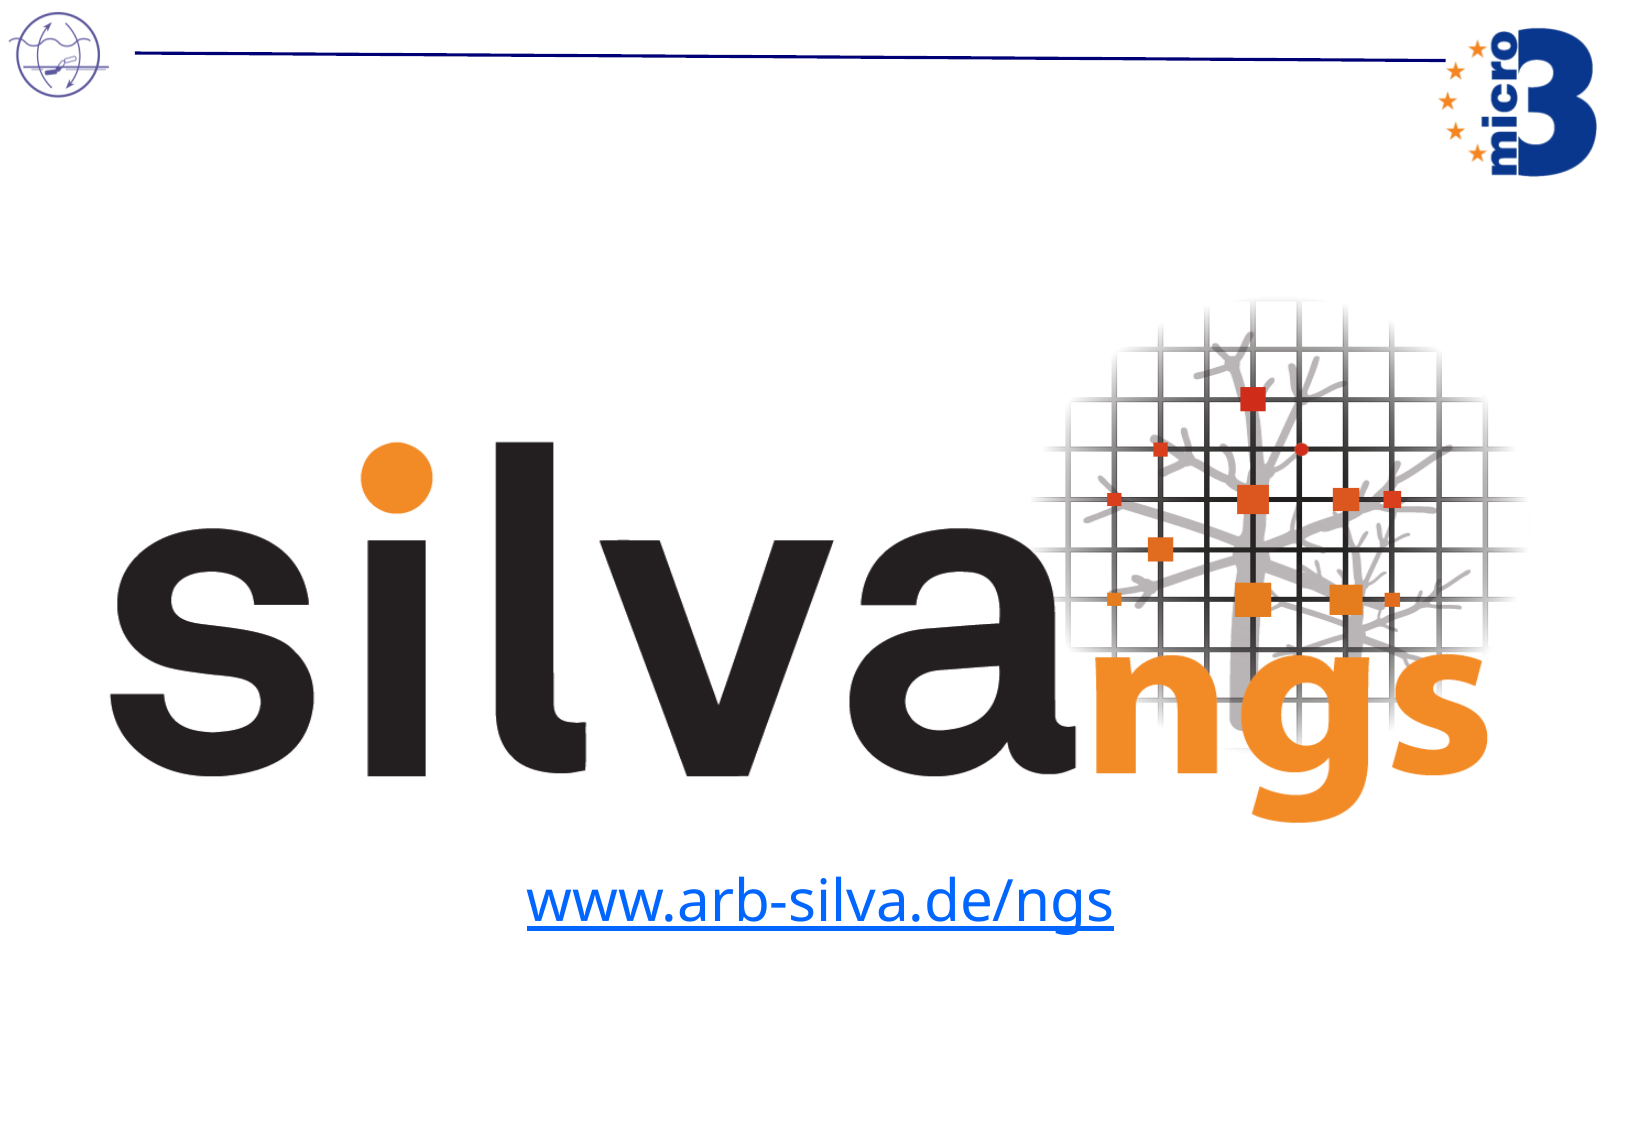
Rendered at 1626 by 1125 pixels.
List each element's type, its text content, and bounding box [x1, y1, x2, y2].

picture [102, 289, 1541, 830]
text_box www.arb-silva.de/ngs [512, 856, 1130, 951]
picture [0, 0, 115, 105]
picture [1436, 25, 1603, 180]
